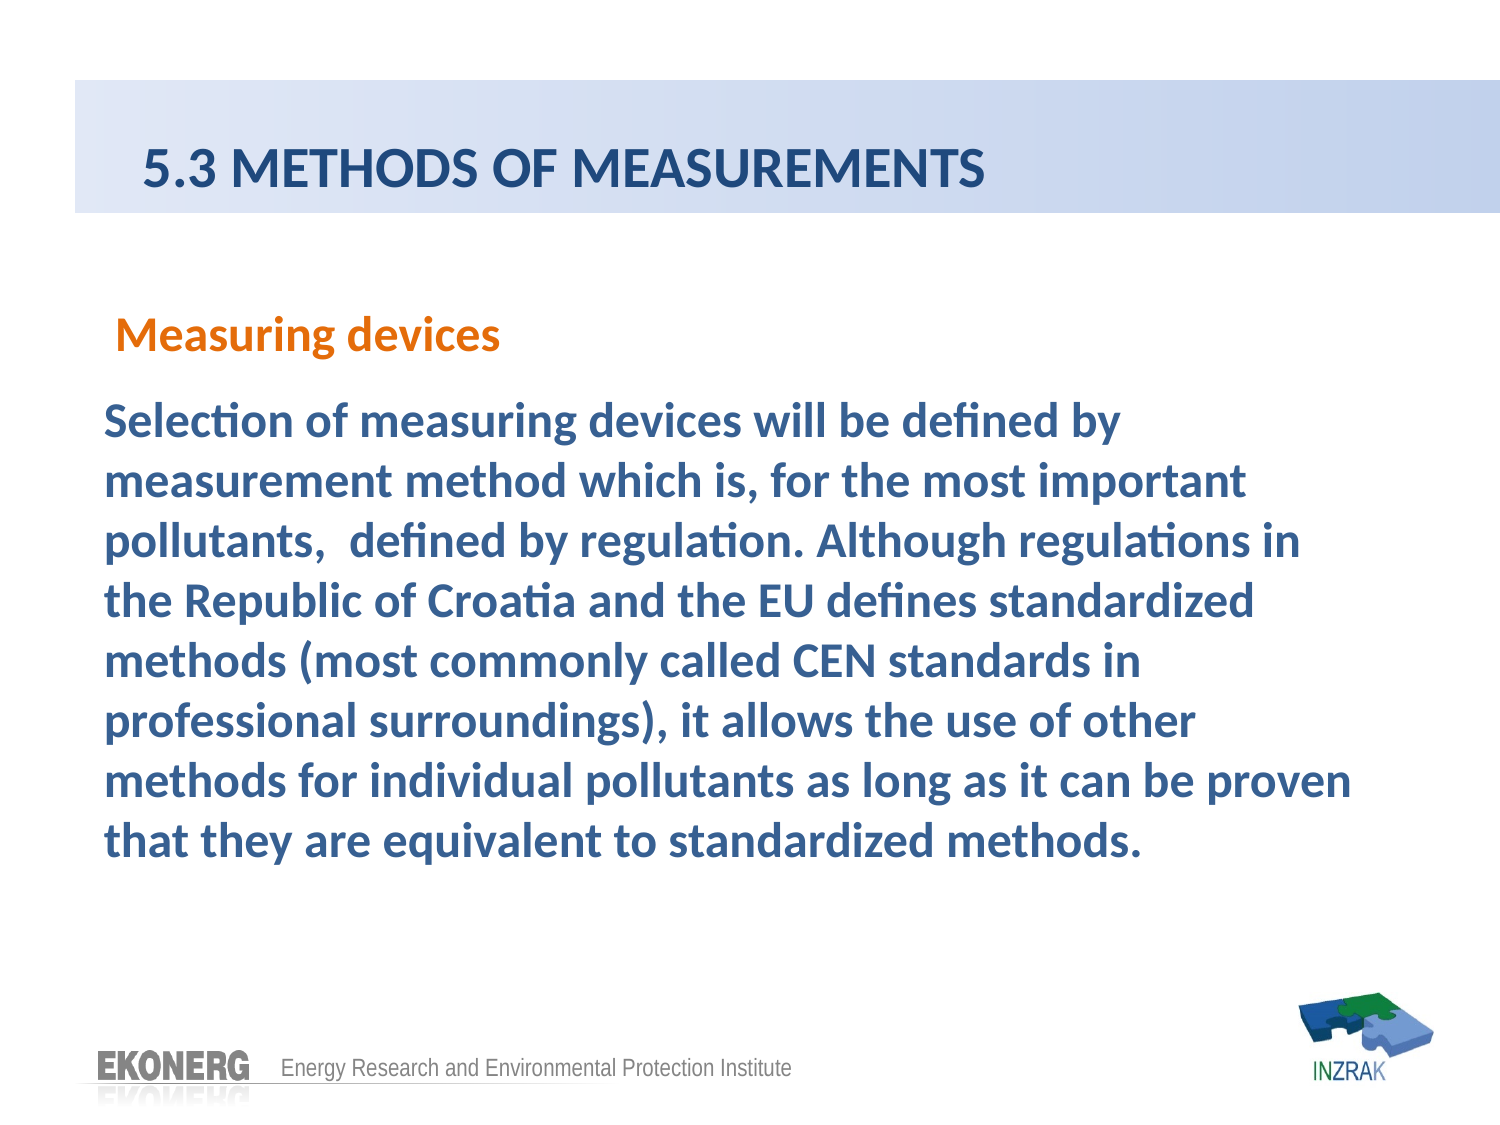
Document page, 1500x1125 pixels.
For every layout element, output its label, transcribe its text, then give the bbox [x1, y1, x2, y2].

title 5.3 METHODS OF MEASUREMENTS [75, 80, 1500, 213]
picture [1298, 992, 1434, 1088]
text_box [61, 1038, 982, 1112]
text_box Measuring devices [99, 293, 635, 369]
text_box Selection of measuring devices will be defined by measurement method which is, for the most important pollutants, defined by regulation. Although regulations in the Republic of Croatia and the EU defines standardized methods (most commonly called CEN standards in professional surroundings), it allows the use of other methods for individual pollutants as long as it can be proven that they are equivalent to standardized methods. [89, 379, 1389, 875]
